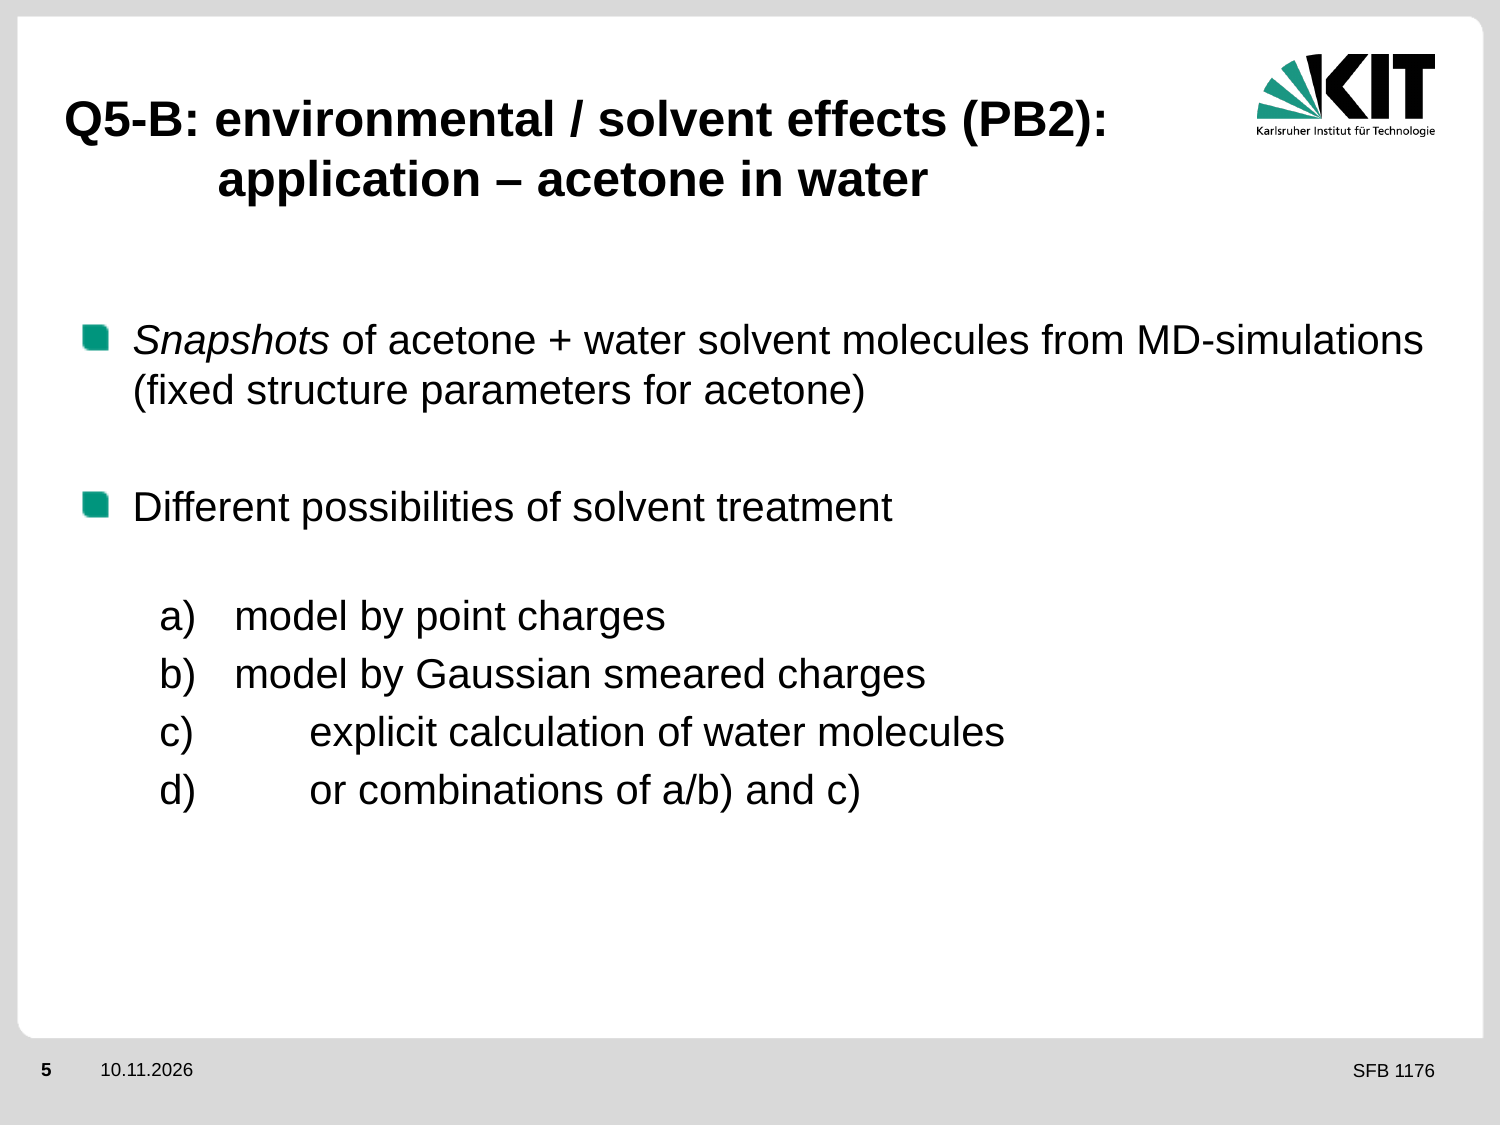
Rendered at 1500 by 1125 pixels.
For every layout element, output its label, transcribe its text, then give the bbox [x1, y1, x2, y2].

picture [0, 0, 1500, 1125]
text_box Snapshots of acetone + water solvent molecules from MD-simulations (fixed structure parameters for acetone) Different possibilities of solvent treatment model by point charges model by Gaussian smeared charges c) explicit calculation of water molecules d) or combinations of a/b) and c) [81, 196, 1452, 1000]
title Q5-B: environmental / solvent effects (PB2): application – acetone in water [64, 52, 1420, 207]
